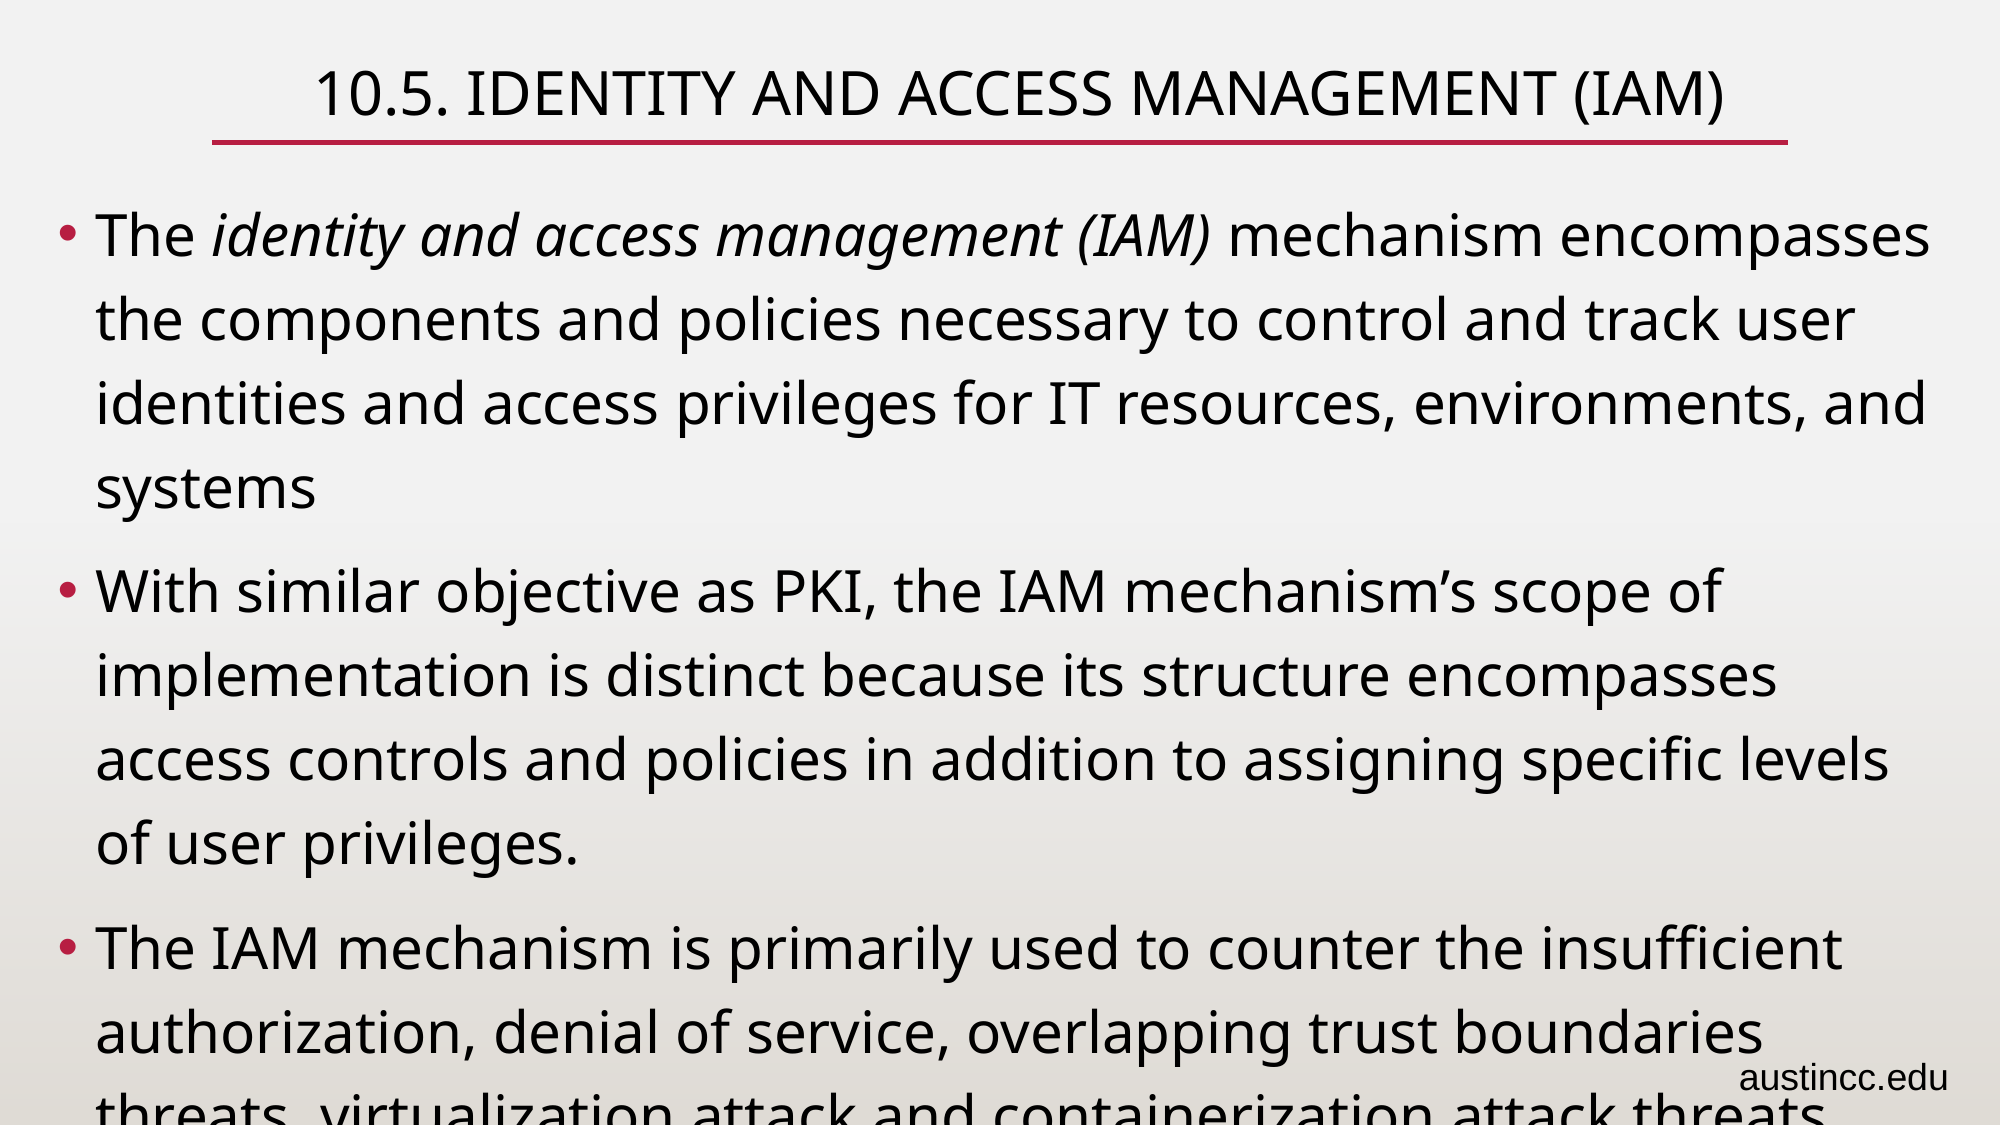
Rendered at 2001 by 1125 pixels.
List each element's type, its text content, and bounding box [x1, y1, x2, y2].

list The identity and access management (IAM) mechanism encompasses the components and policies necessary to control and track user identities and access privileges for IT resources, environments, and systems With similar objective as PKI, the IAM mechanism’s scope of implementation is distinct because its structure encompasses access controls and policies in addition to assigning specific levels of user privileges. The IAM mechanism is primarily used to counter the insufficient authorization, denial of service, overlapping trust boundaries threats, virtualization attack and containerization attack threats [42, 176, 1955, 1016]
title 10.5. Identity and Access Management (IAM) [232, 54, 1808, 137]
